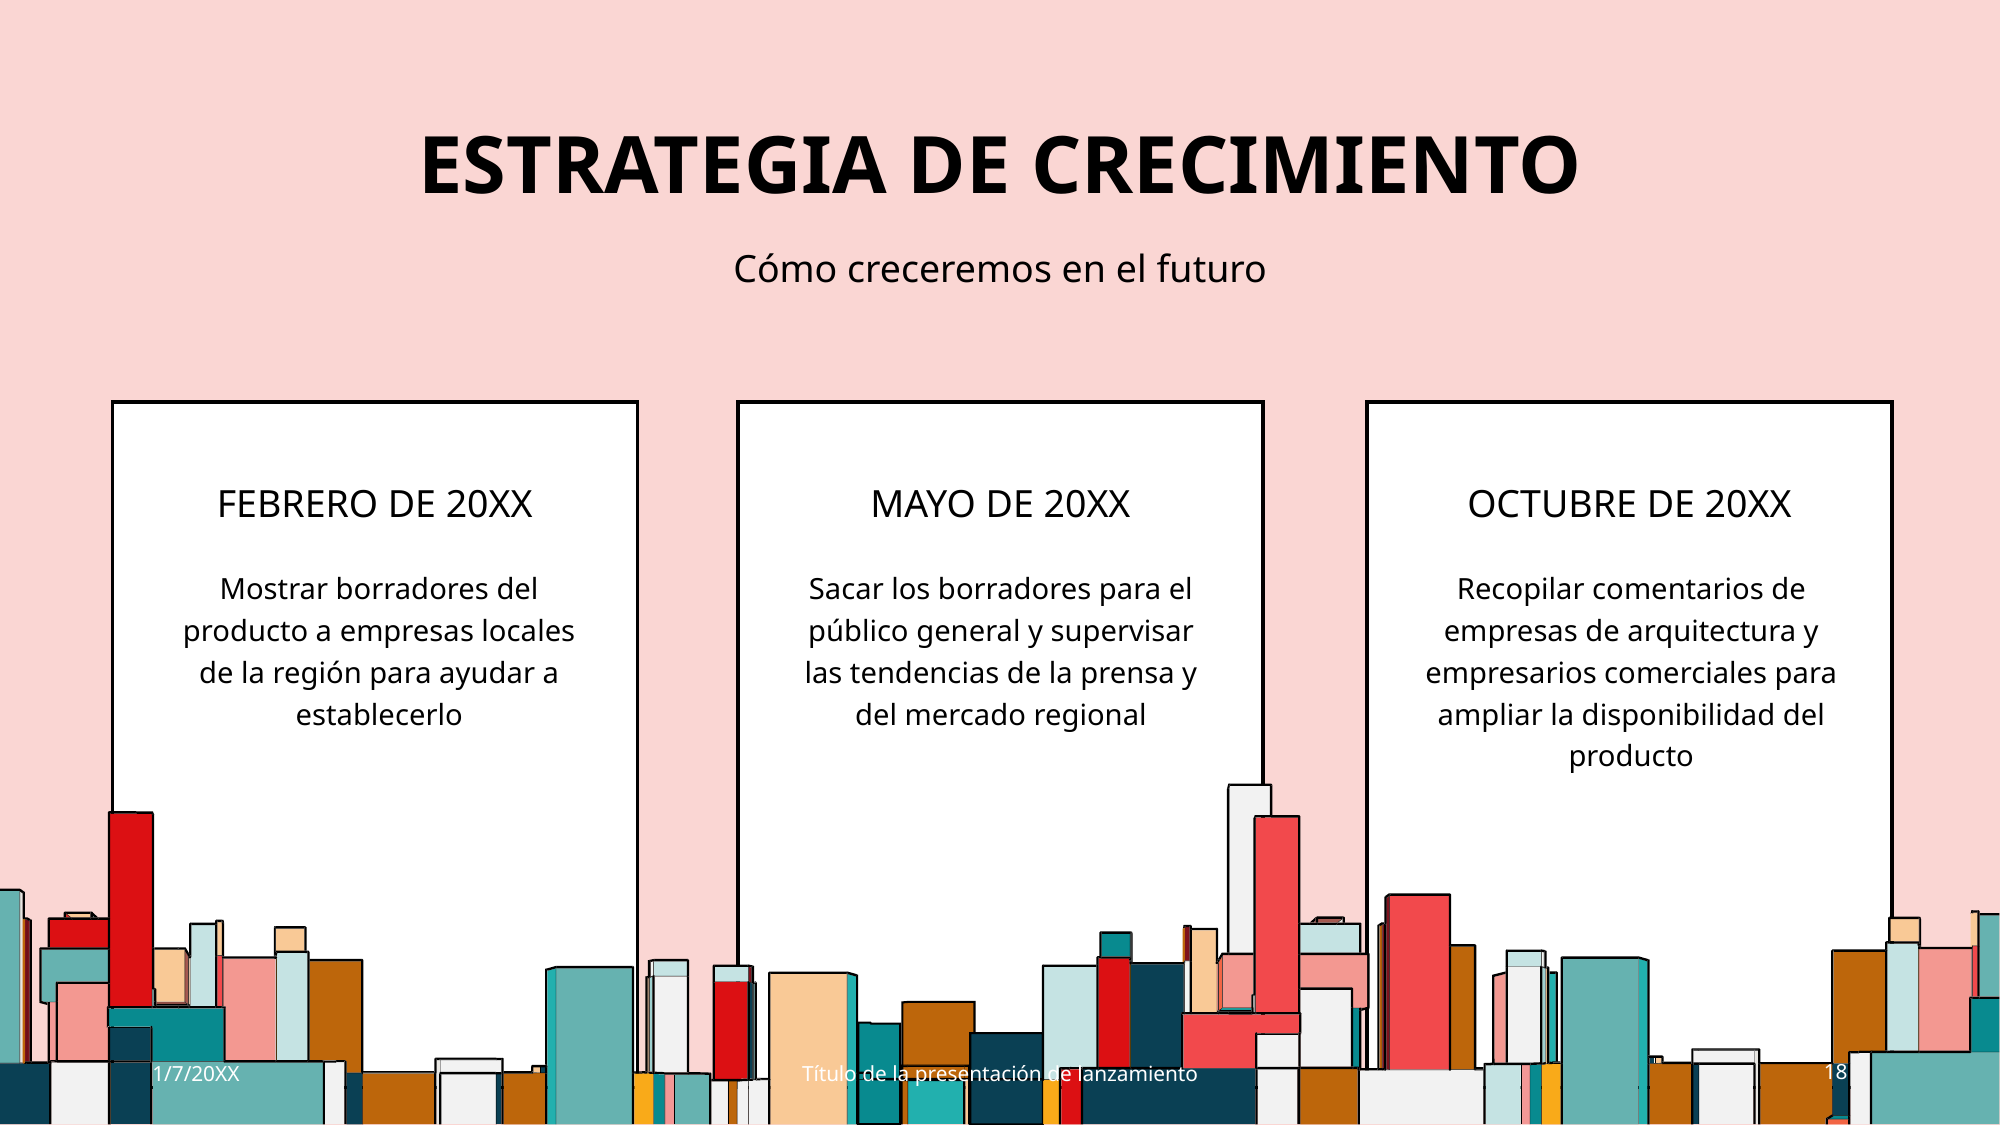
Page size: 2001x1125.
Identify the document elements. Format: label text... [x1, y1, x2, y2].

title ESTRATEGIA DE CRECIMIENTO [257, 115, 1743, 221]
list OCTUBRE DE 20XX [1365, 400, 1894, 825]
list FEBRERO DE 20XX [111, 400, 639, 825]
list Recopilar comentarios de empresas de arquitectura y empresarios comerciales para ampliar la disponibilidad del producto [1406, 556, 1857, 797]
list MAYO DE 20XX [736, 400, 1265, 825]
list Cómo creceremos en el futuro [258, 228, 1743, 293]
slide_number 18 [1412, 1042, 1863, 1103]
list Mostrar borradores del producto a empresas locales de la región para ayudar a establecerlo [154, 556, 605, 797]
footer Título de la presentación de lanzamiento [662, 1042, 1338, 1103]
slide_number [137, 1042, 588, 1103]
list Sacar los borradores para el público general y supervisar las tendencias de la prensa y del mercado regional [776, 556, 1227, 797]
